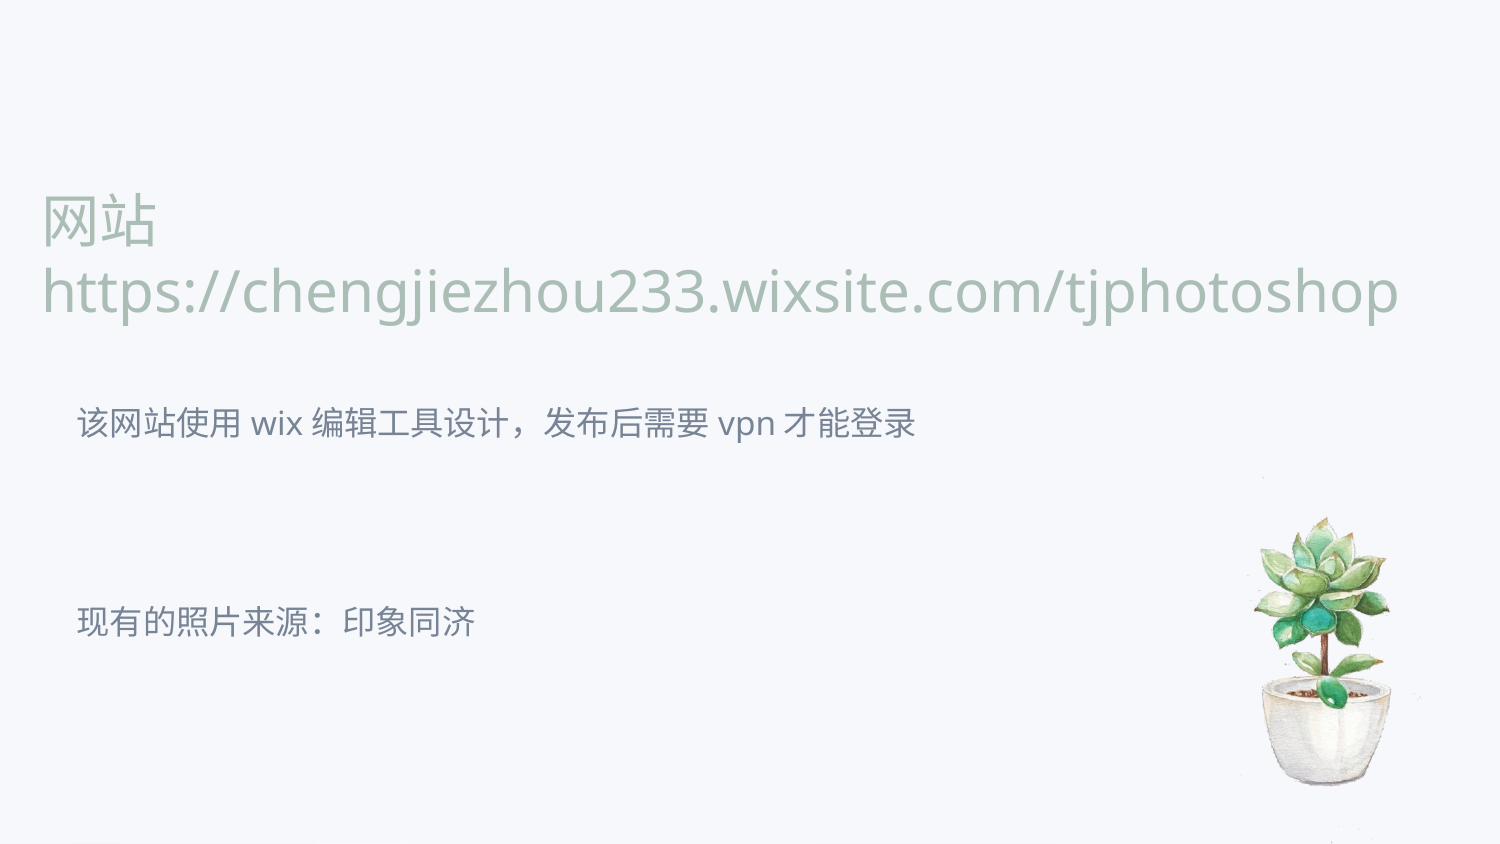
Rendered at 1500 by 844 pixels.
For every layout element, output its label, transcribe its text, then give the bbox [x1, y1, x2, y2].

text_box 网站 https://chengjiezhou233.wixsite.com/tjphotoshop [41, 184, 1459, 325]
text_box 该网站使用wix编辑工具设计，发布后需要vpn才能登录 现有的照片来源：印象同济 [76, 401, 1117, 642]
picture [1198, 472, 1459, 844]
